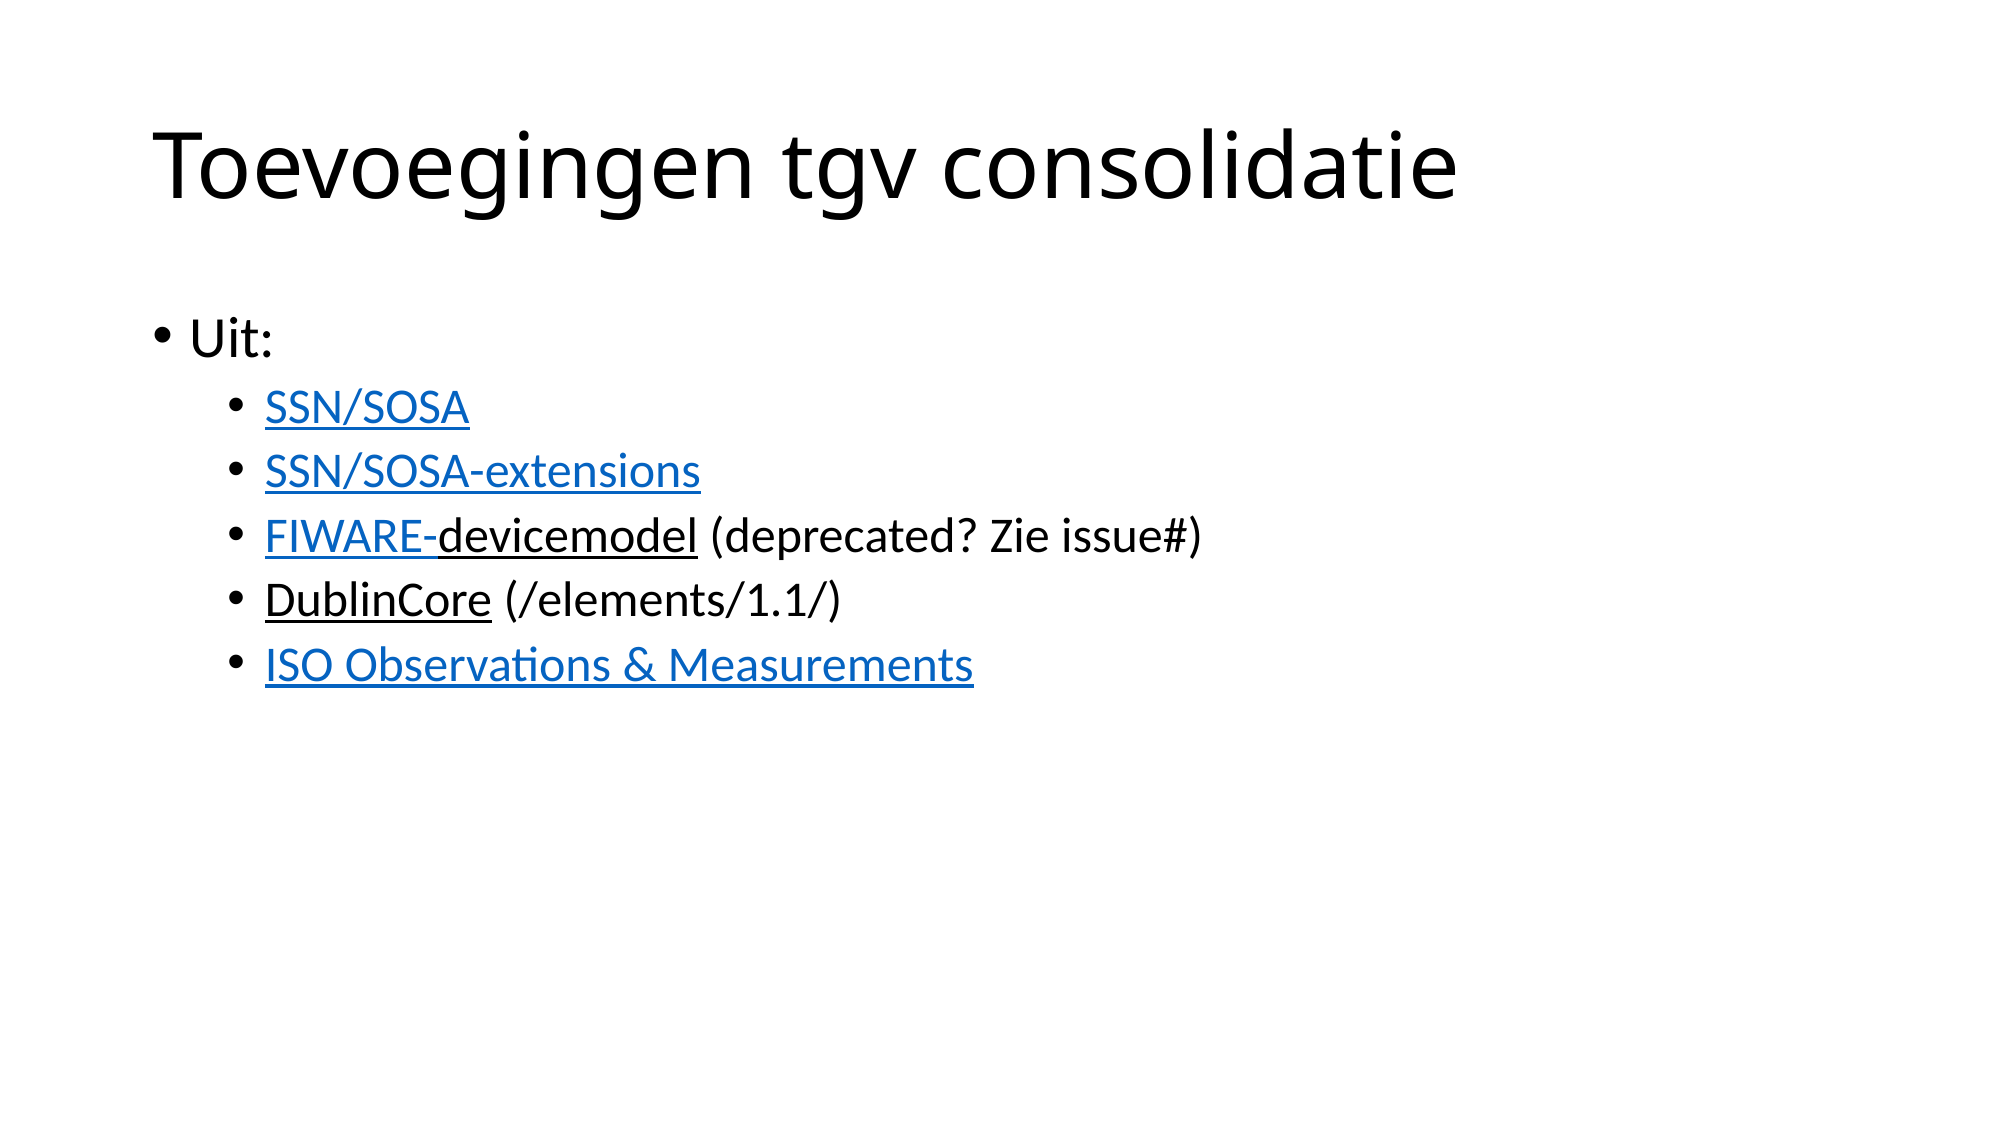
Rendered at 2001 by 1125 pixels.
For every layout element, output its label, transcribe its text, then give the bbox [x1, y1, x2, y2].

list Uit: SSN/SOSA SSN/SOSA-extensions FIWARE-devicemodel (deprecated? Zie issue#) DublinCore (/elements/1.1/) ISO Observations & Measurements [137, 299, 1863, 1014]
title Toevoegingen tgv consolidatie [137, 59, 1863, 278]
